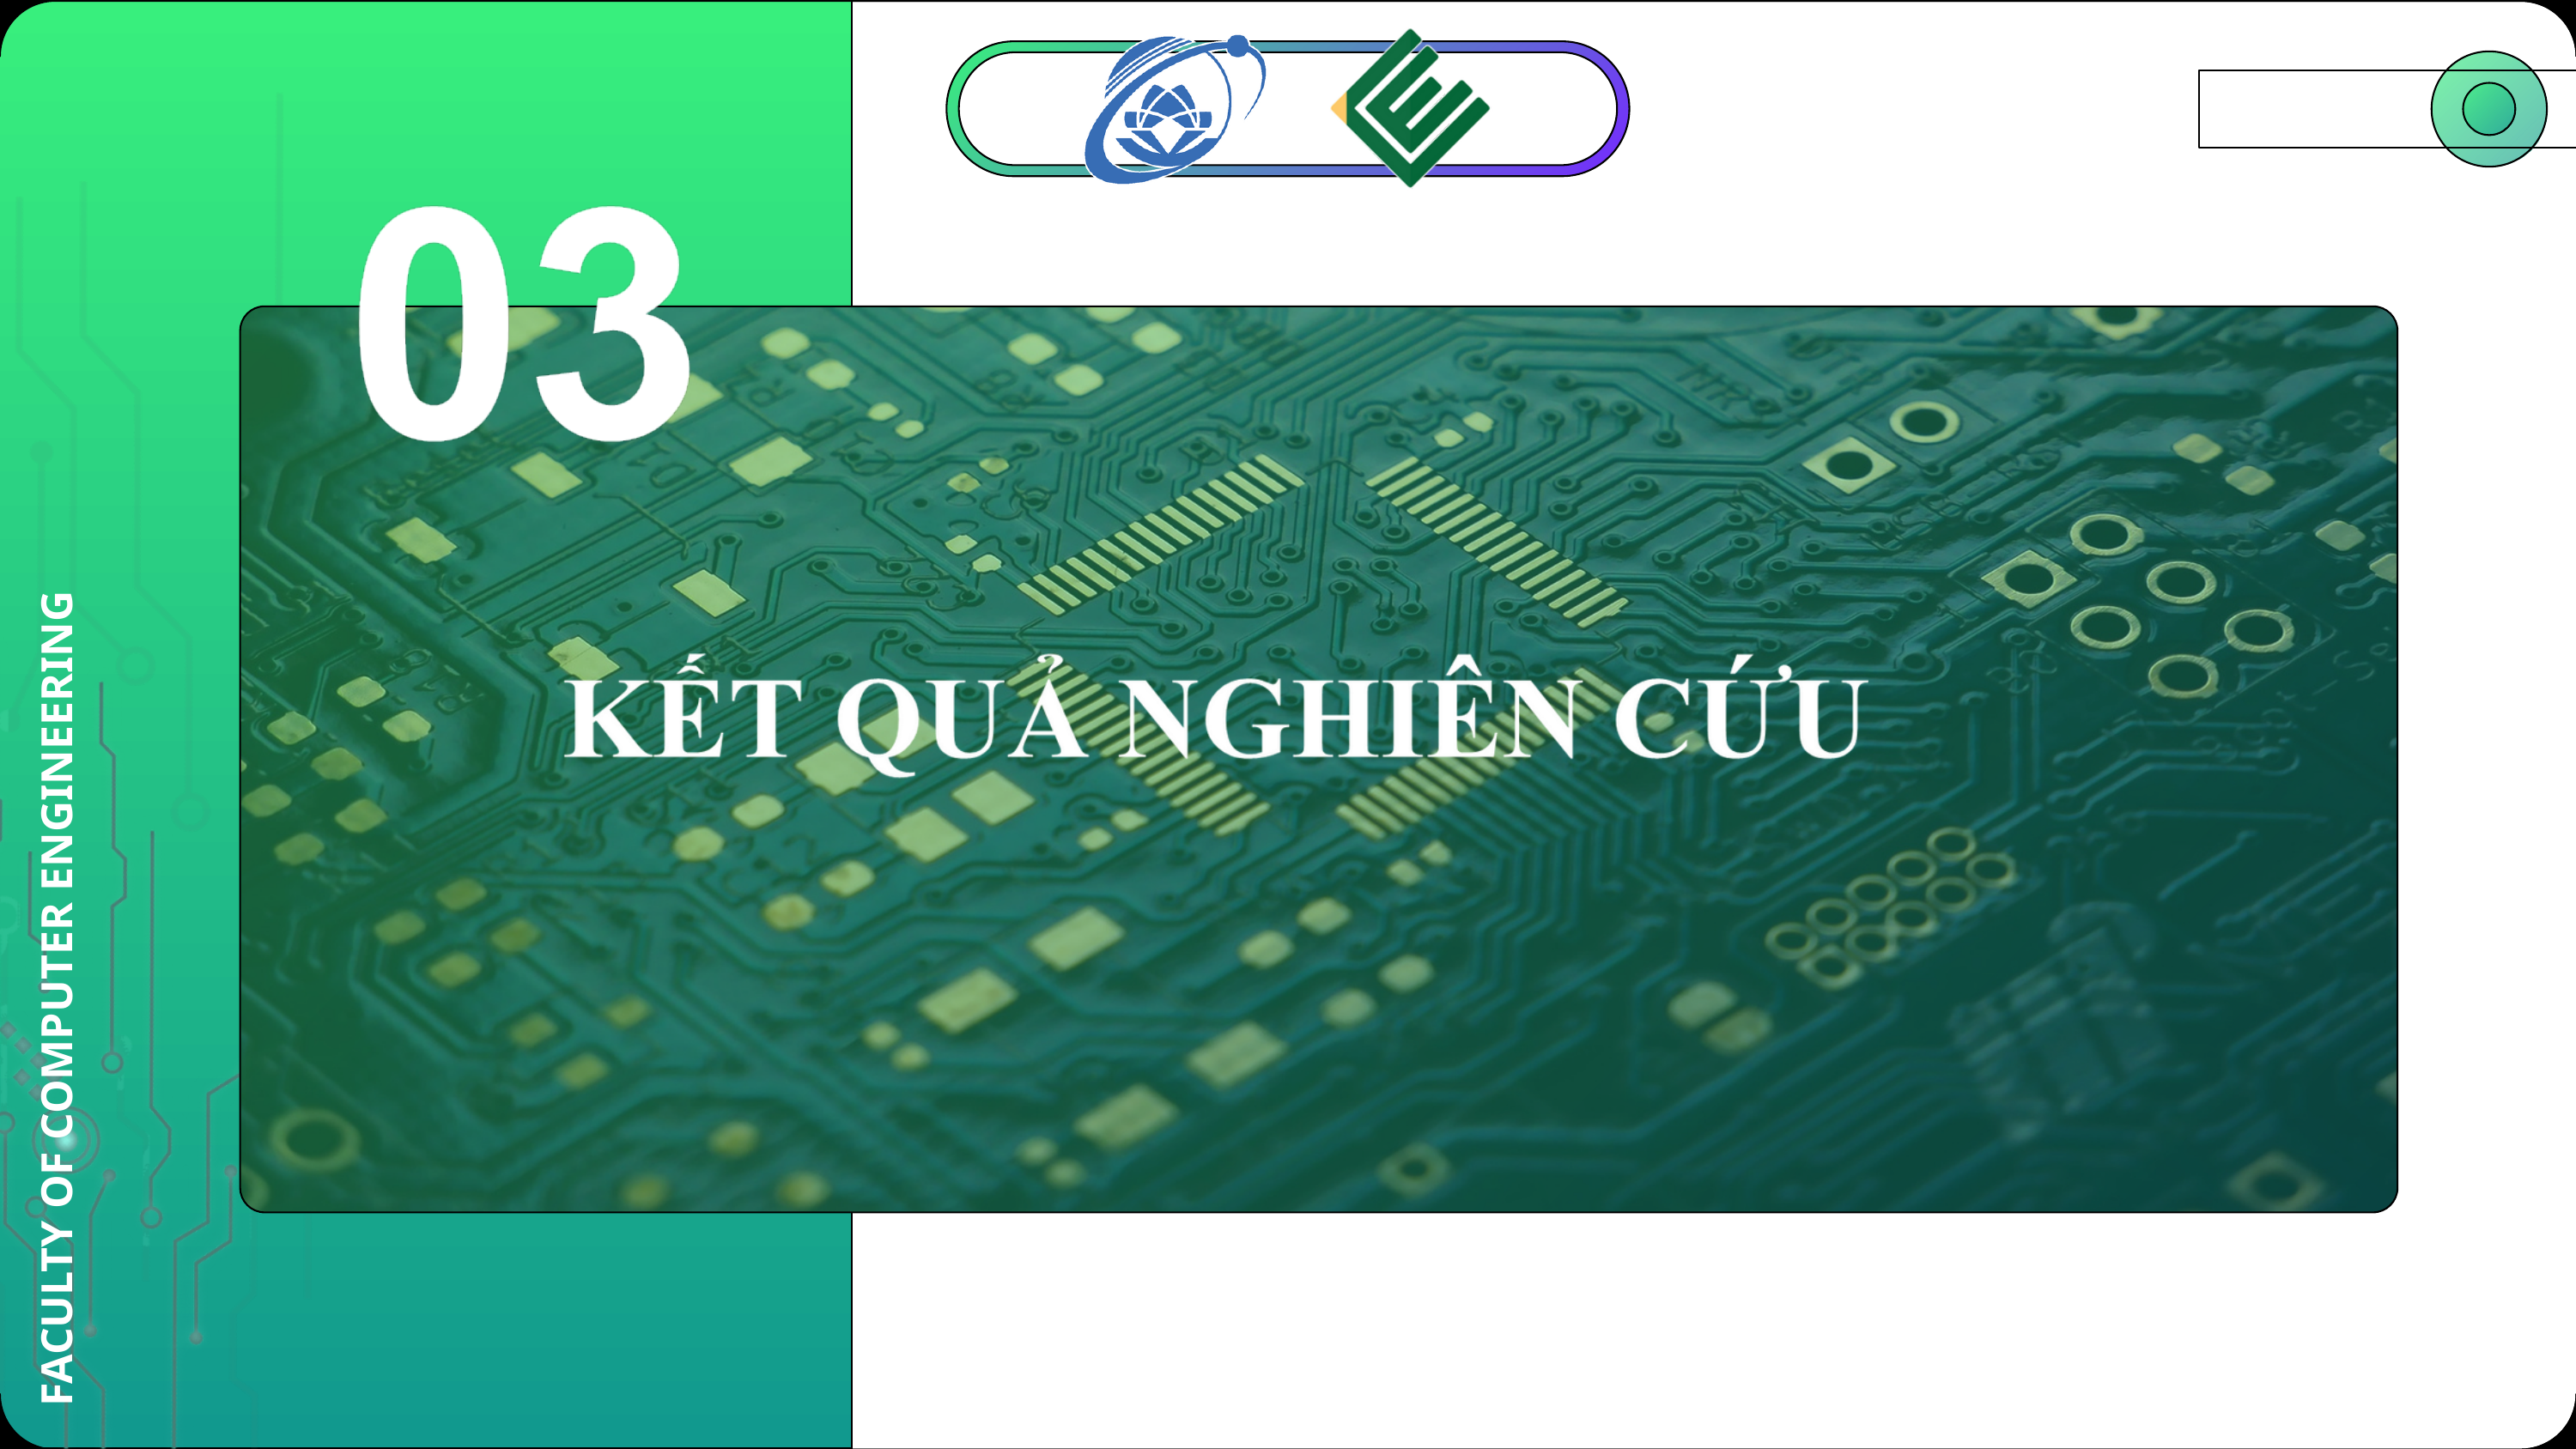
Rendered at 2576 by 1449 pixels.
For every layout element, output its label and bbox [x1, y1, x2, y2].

text_box [2199, 70, 2576, 148]
text_box [0, 0, 2576, 1449]
